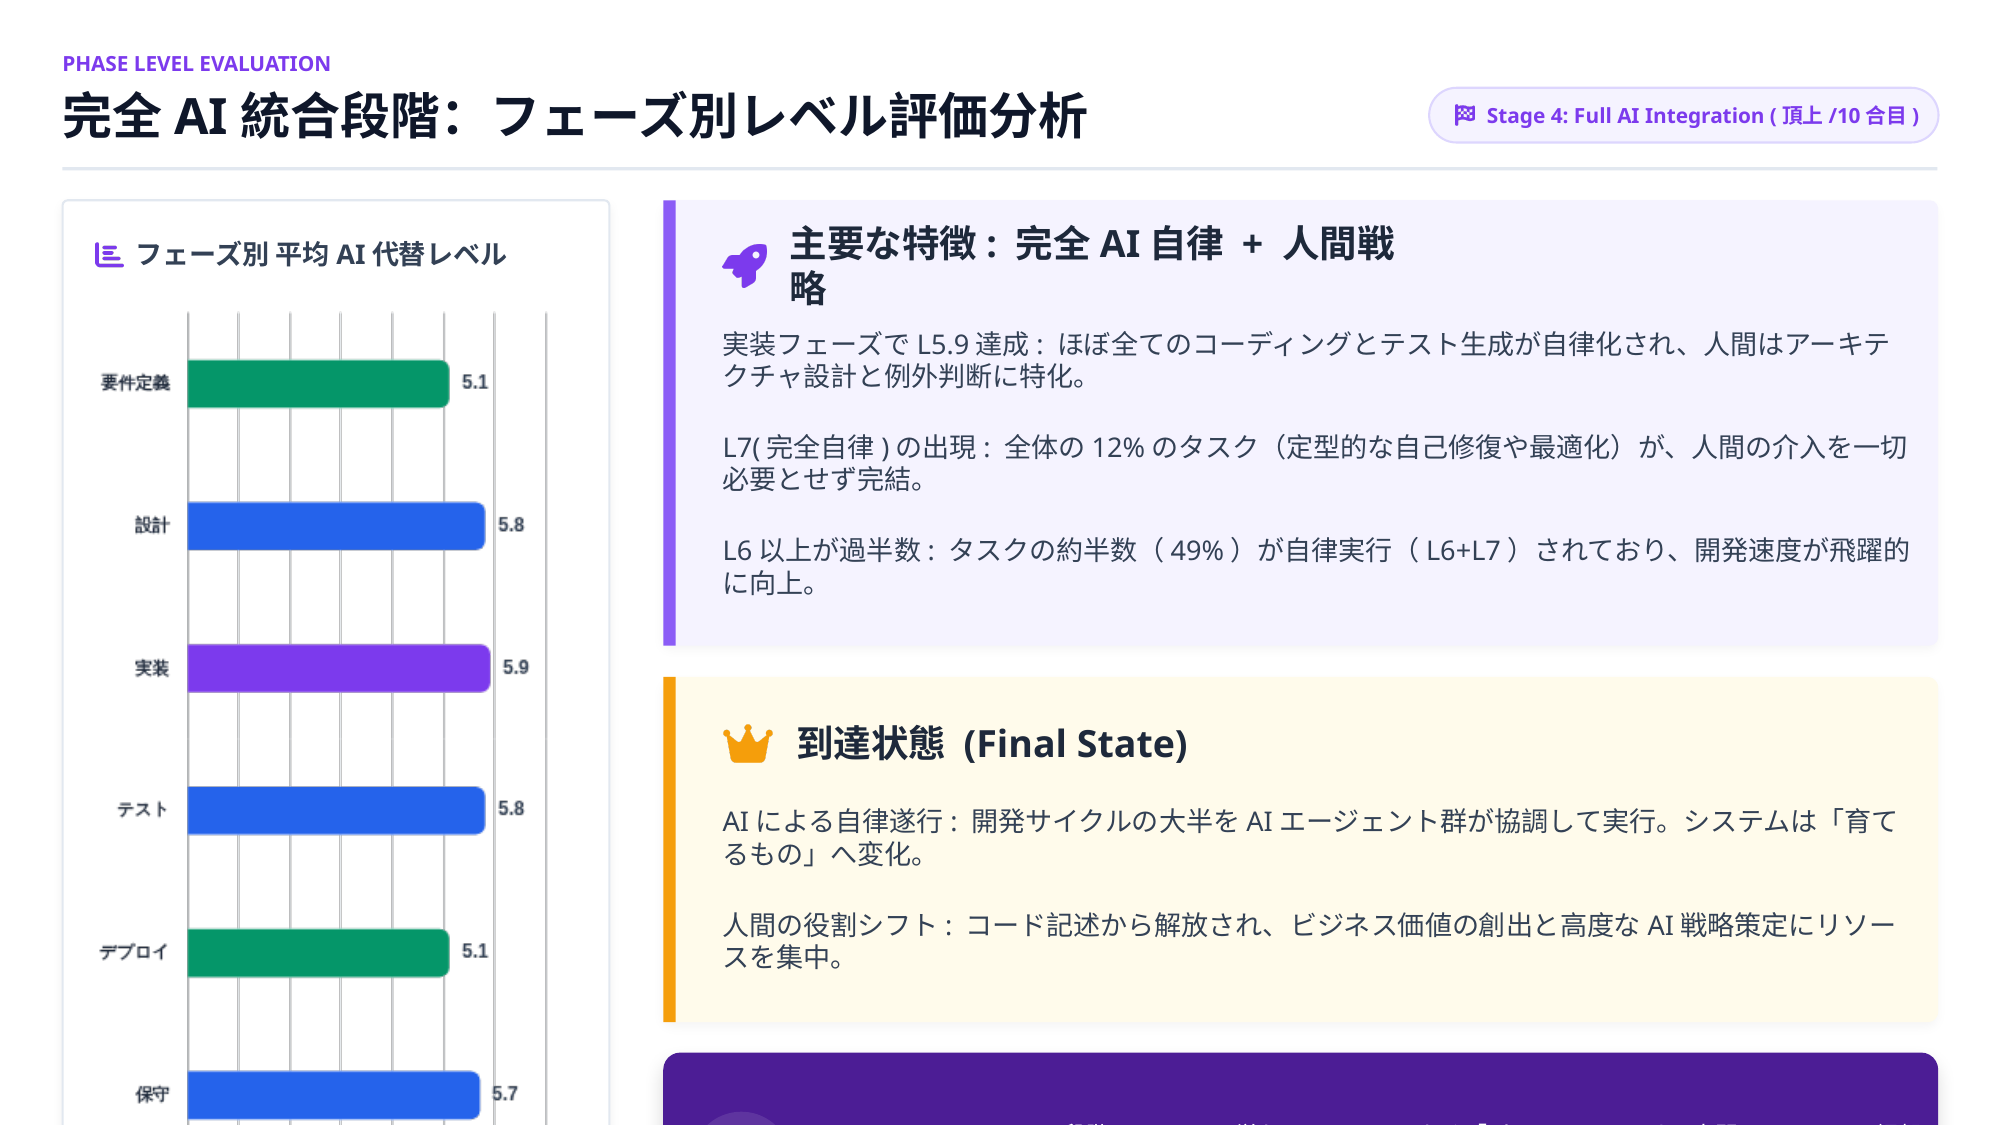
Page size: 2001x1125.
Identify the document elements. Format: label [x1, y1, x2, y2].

picture [94, 239, 124, 269]
text_box [0, 0, 2000, 1125]
picture [722, 243, 767, 289]
picture [722, 721, 773, 766]
picture [1455, 103, 1475, 127]
picture [94, 298, 577, 1125]
